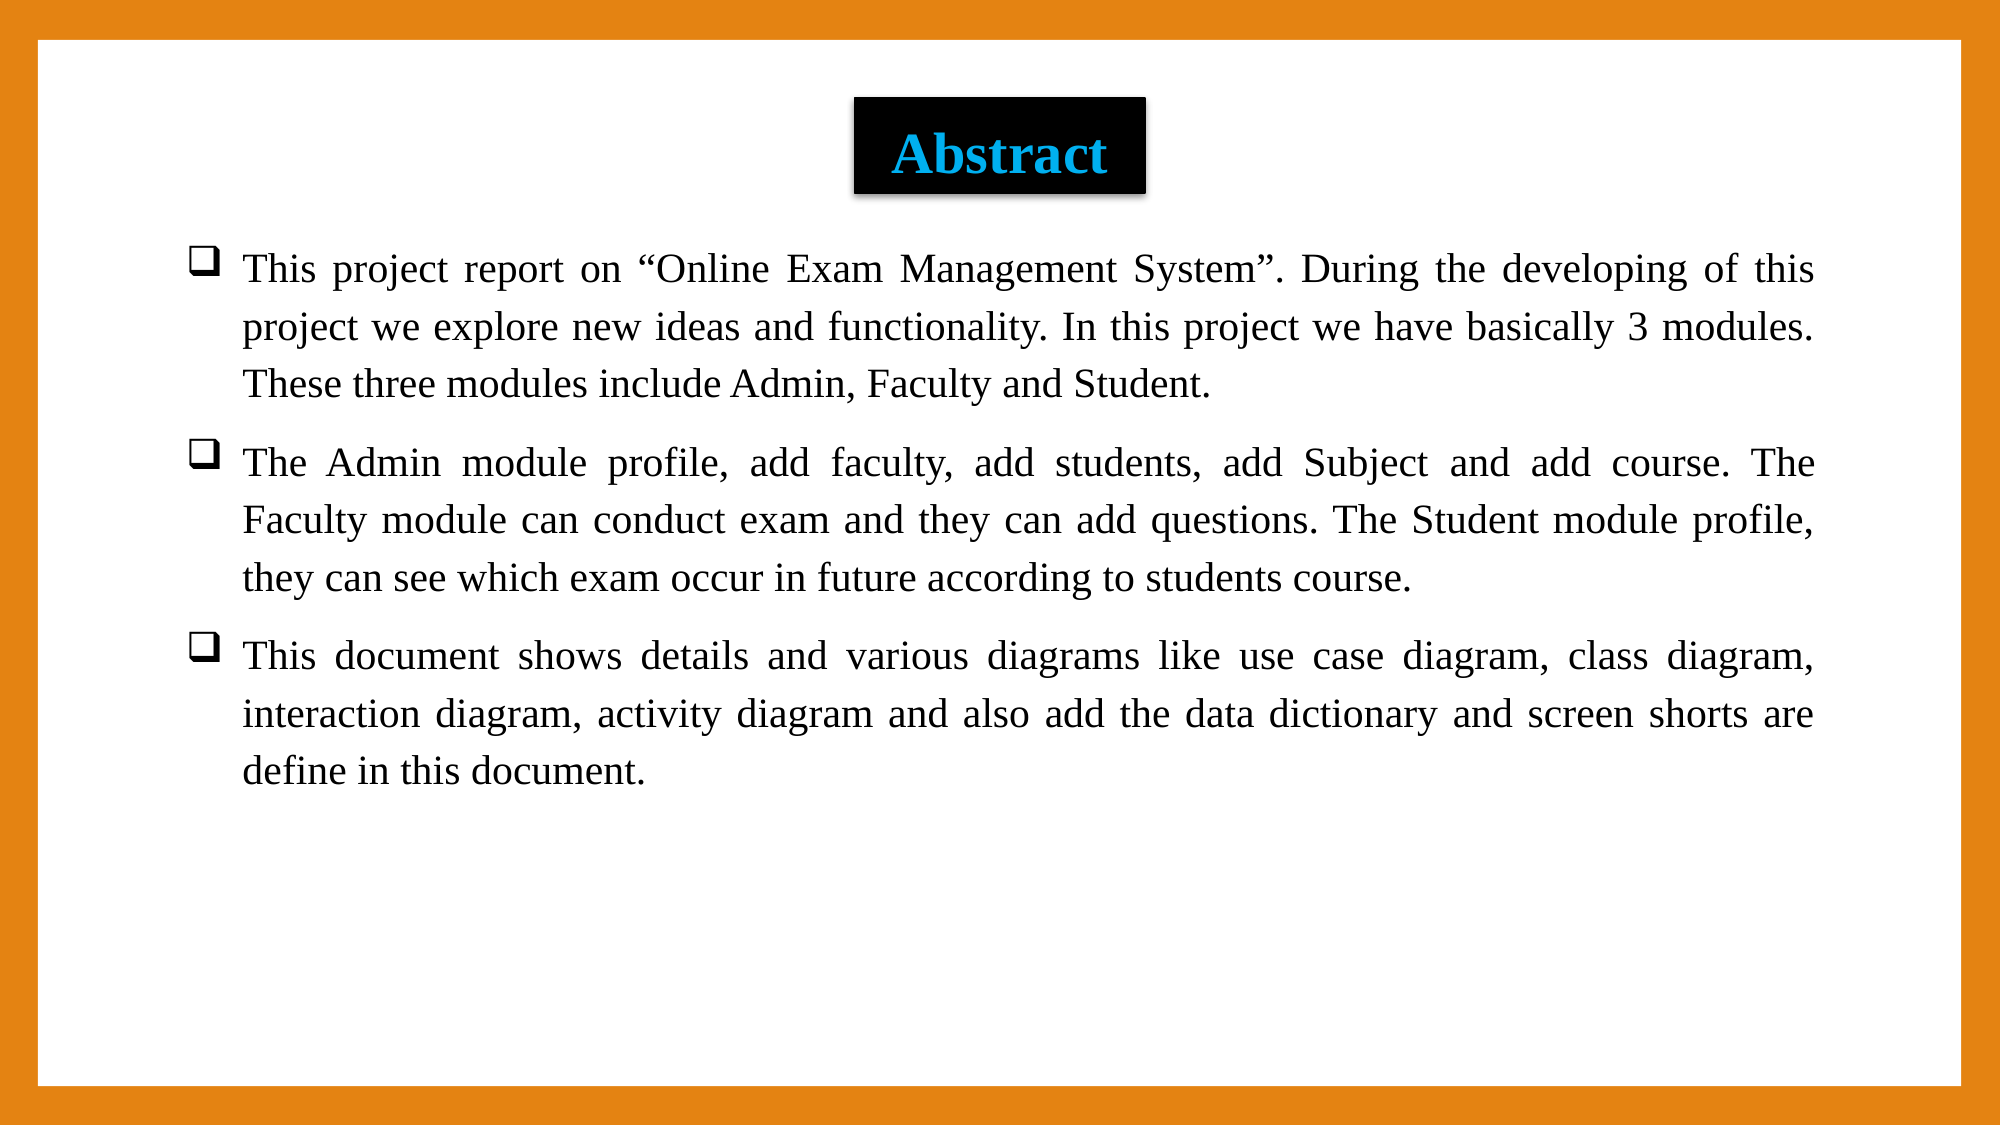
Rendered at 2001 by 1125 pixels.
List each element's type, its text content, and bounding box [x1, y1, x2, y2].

text_box This project report on “Online Exam Management System”. During the developing of this project we explore new ideas and functionality. In this project we have basically 3 modules. These three modules include Admin, Faculty and Student. The Admin module profile, add faculty, add students, add Subject and add course. The Faculty module can conduct exam and they can add questions. The Student module profile, they can see which exam occur in future according to students course. This document shows details and various diagrams like use case diagram, class diagram, interaction diagram, activity diagram and also add the data dictionary and screen shorts are define in this document. [171, 226, 1831, 801]
text_box Abstract [854, 97, 1146, 194]
